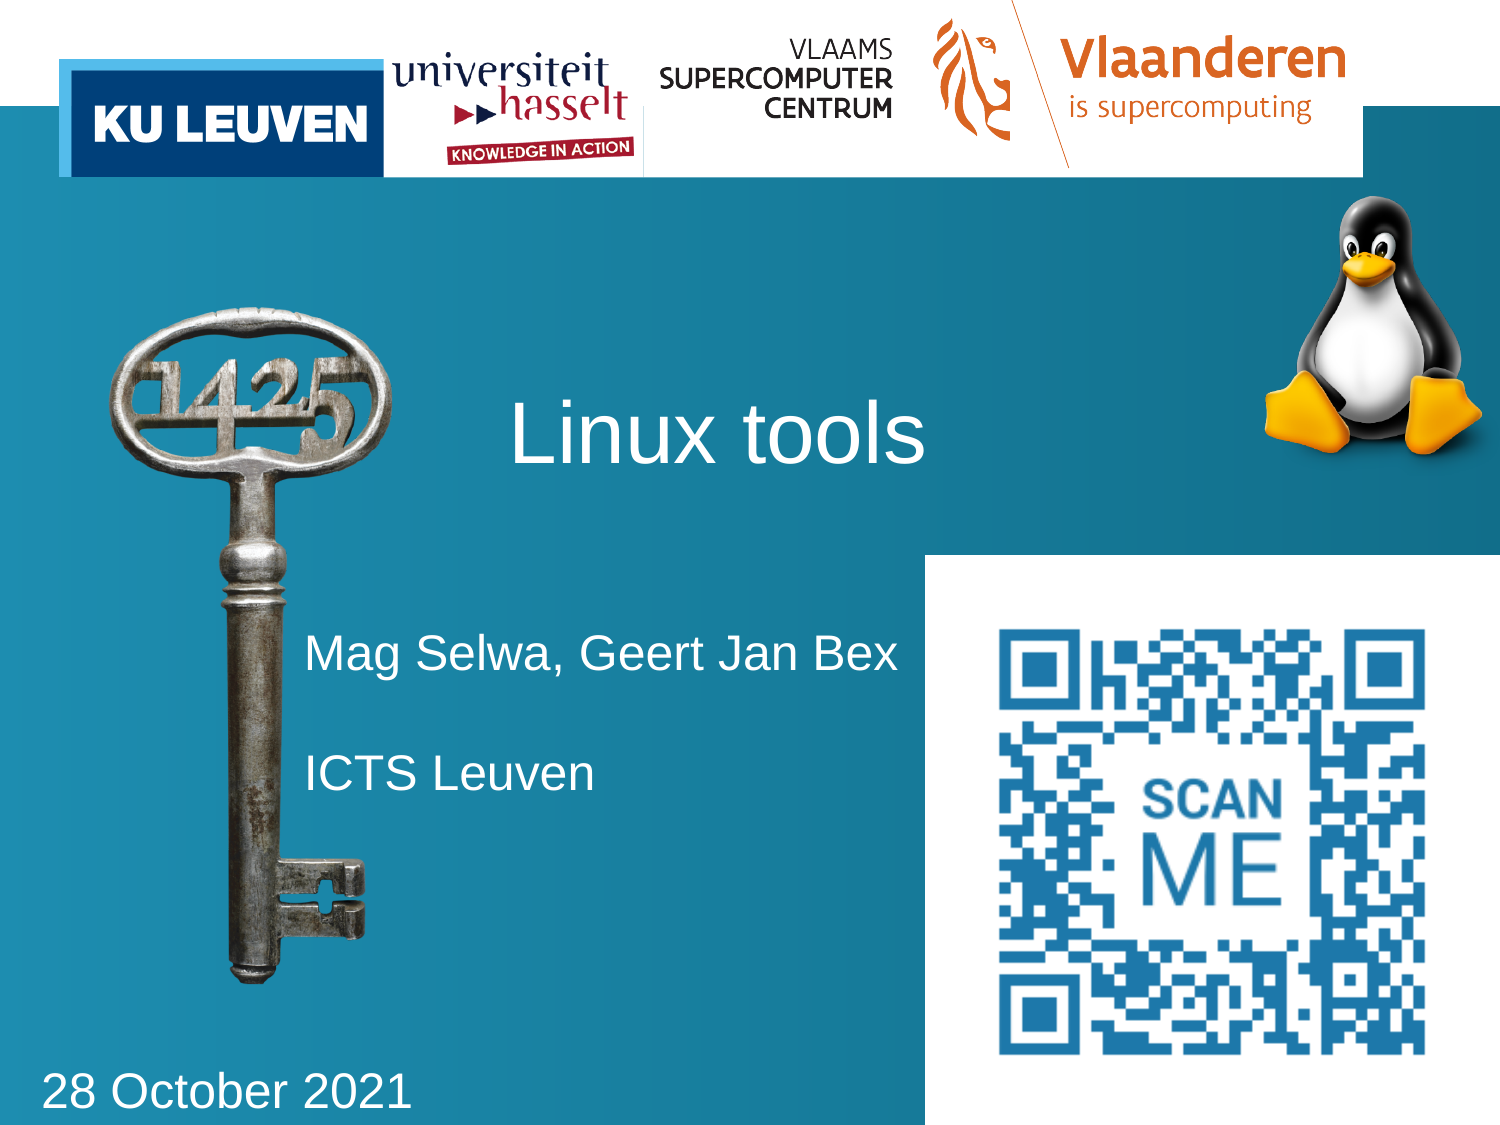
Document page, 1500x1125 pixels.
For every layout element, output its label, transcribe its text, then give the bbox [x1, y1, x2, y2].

picture [100, 295, 403, 1000]
subtitle Mag Selwa, Geert Jan Bex ICTS Leuven [303, 620, 920, 798]
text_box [643, 0, 1376, 178]
picture [59, 59, 383, 177]
text_box 28 October 2021 [0, 1058, 455, 1125]
title Linux tools [508, 344, 1240, 482]
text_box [383, 42, 638, 178]
picture [1244, 196, 1500, 481]
picture [925, 554, 1500, 1125]
